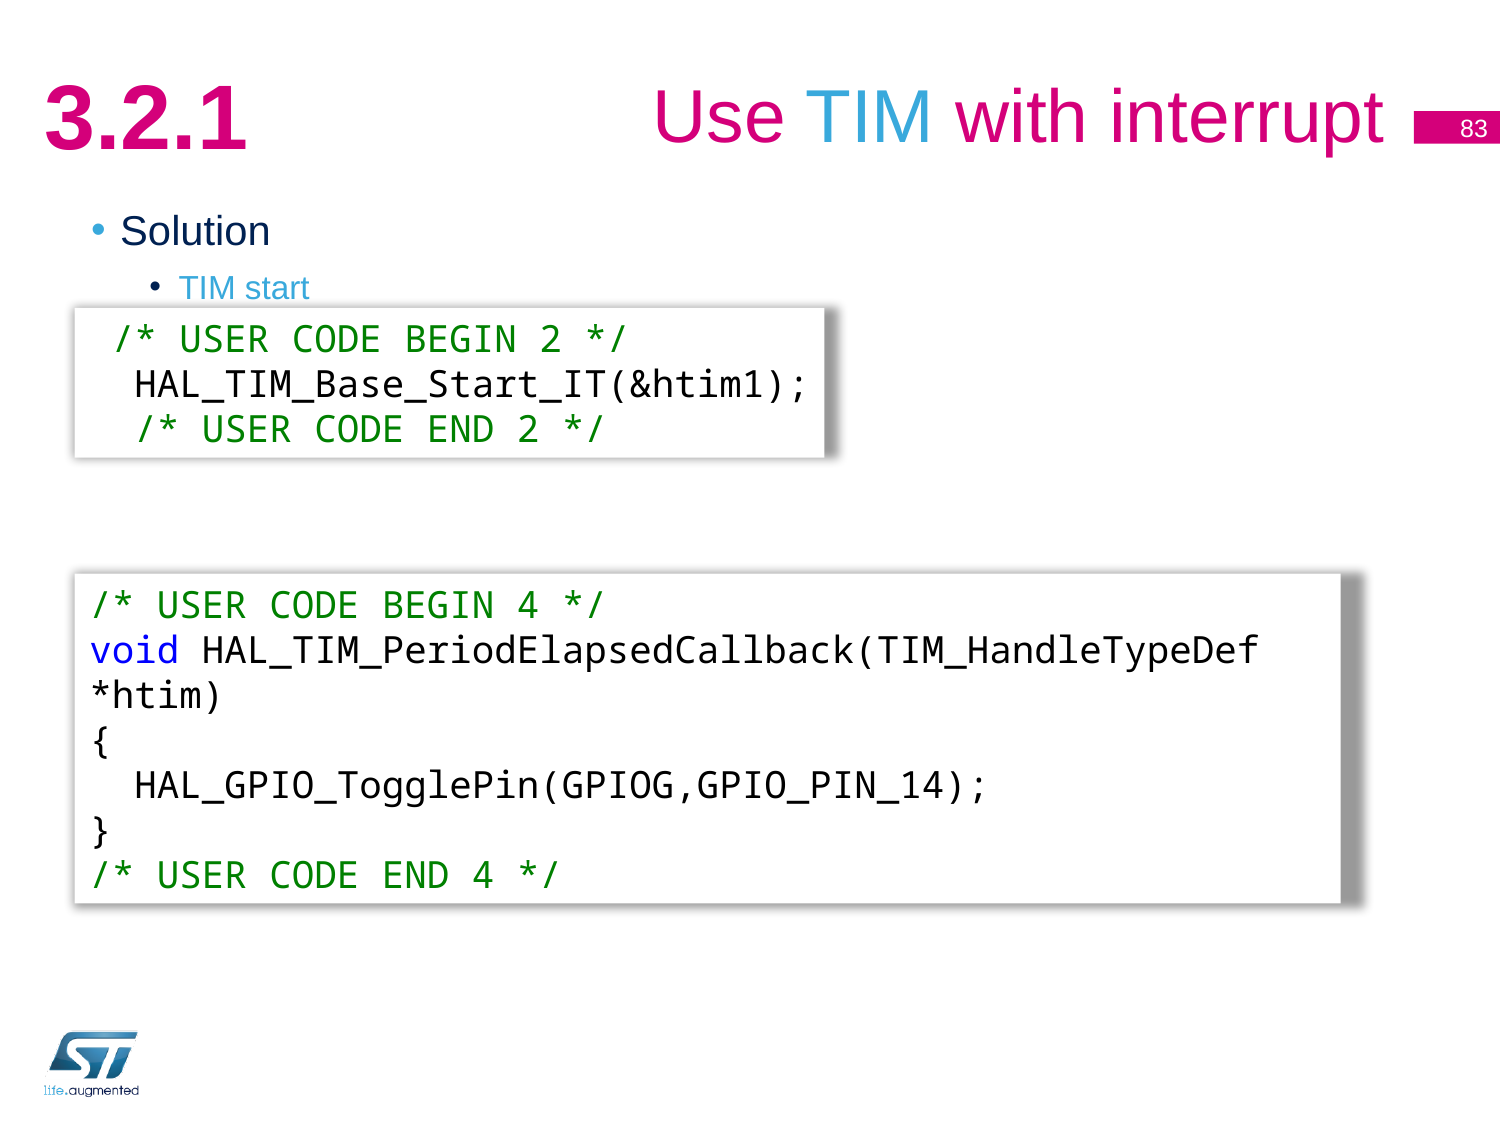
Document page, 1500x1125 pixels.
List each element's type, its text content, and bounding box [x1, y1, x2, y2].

text_box 3.2.1 [29, 19, 313, 207]
picture [36, 1022, 147, 1103]
title Use TIM with interrupt [74, 18, 1400, 196]
text_box /* USER CODE BEGIN 2 */ HAL_TIM_Base_Start_IT(&htim1); /* USER CODE END 2 */ [74, 307, 825, 458]
slide_number 83 [1413, 111, 1500, 144]
text_box /* USER CODE BEGIN 4 */ void HAL_TIM_PeriodElapsedCallback(TIM_HandleTypeDef *htim) { HAL_GPIO_TogglePin(GPIOG,GPIO_PIN_14); } /* USER CODE END 4 */ [74, 573, 1341, 904]
list Solution TIM start Callback handling [75, 196, 1500, 762]
